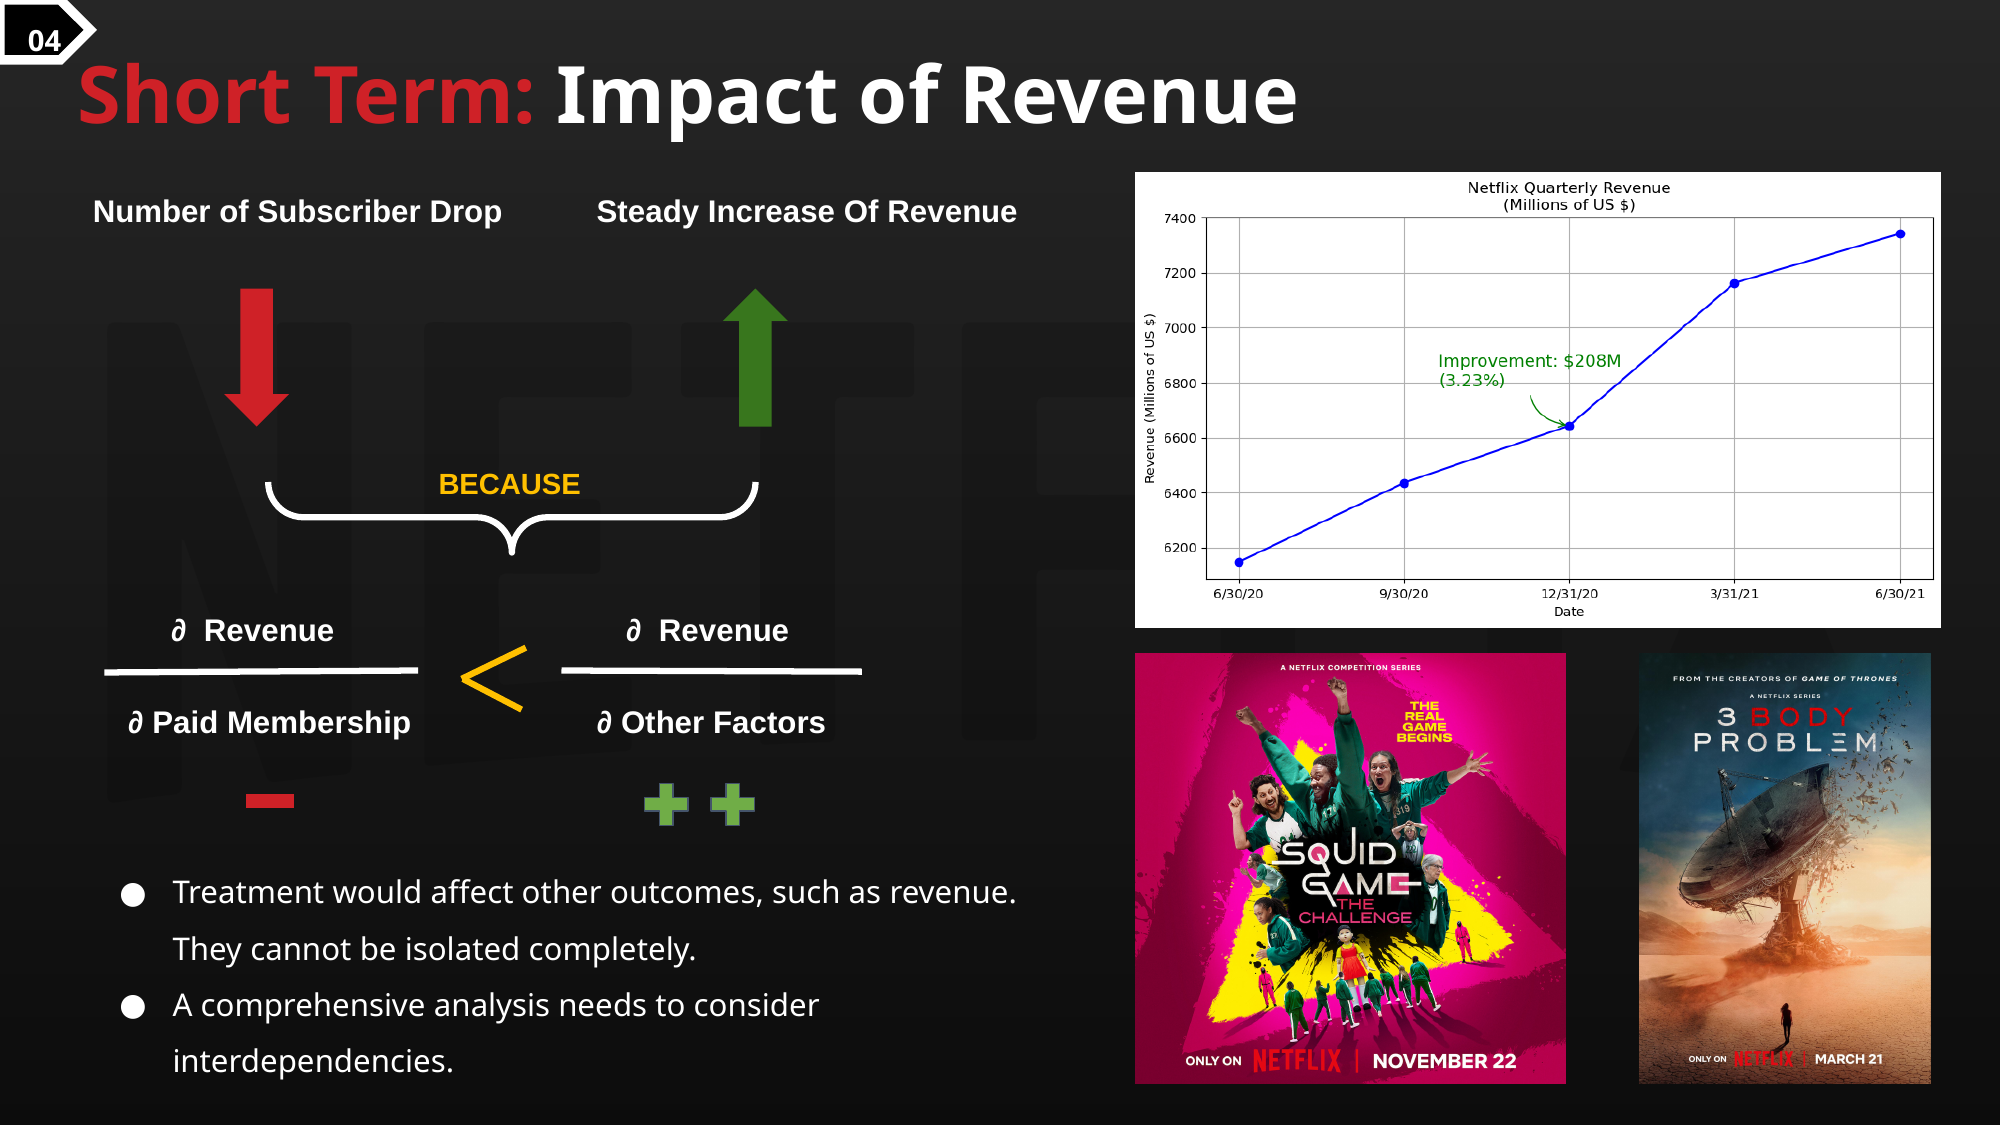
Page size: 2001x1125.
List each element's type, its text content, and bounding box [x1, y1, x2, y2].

text_box ∂ Revenue [155, 595, 358, 644]
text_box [0, 0, 91, 66]
text_box Steady Increase Of Revenue [581, 175, 1051, 241]
text_box Treatment would affect other outcomes, such as revenue. They cannot be isolated completely. A comprehensive analysis needs to consider interdependencies. [82, 838, 1091, 1072]
picture [1639, 652, 1931, 1084]
text_box [268, 481, 756, 553]
text_box [722, 288, 788, 427]
text_box [224, 288, 290, 427]
text_box ∂ Other Factors [575, 686, 849, 735]
text_box [245, 794, 294, 808]
picture [1134, 652, 1566, 1084]
text_box [710, 783, 755, 826]
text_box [459, 631, 525, 714]
text_box BECAUSE [423, 450, 601, 495]
text_box ∂ Revenue [611, 595, 813, 644]
text_box [644, 783, 689, 826]
text_box Number of Subscriber Drop [78, 175, 533, 248]
picture [1134, 171, 1941, 628]
text_box ∂ Paid Membership [112, 686, 427, 735]
title Short Term: Impact of Revenue [62, 22, 2000, 173]
